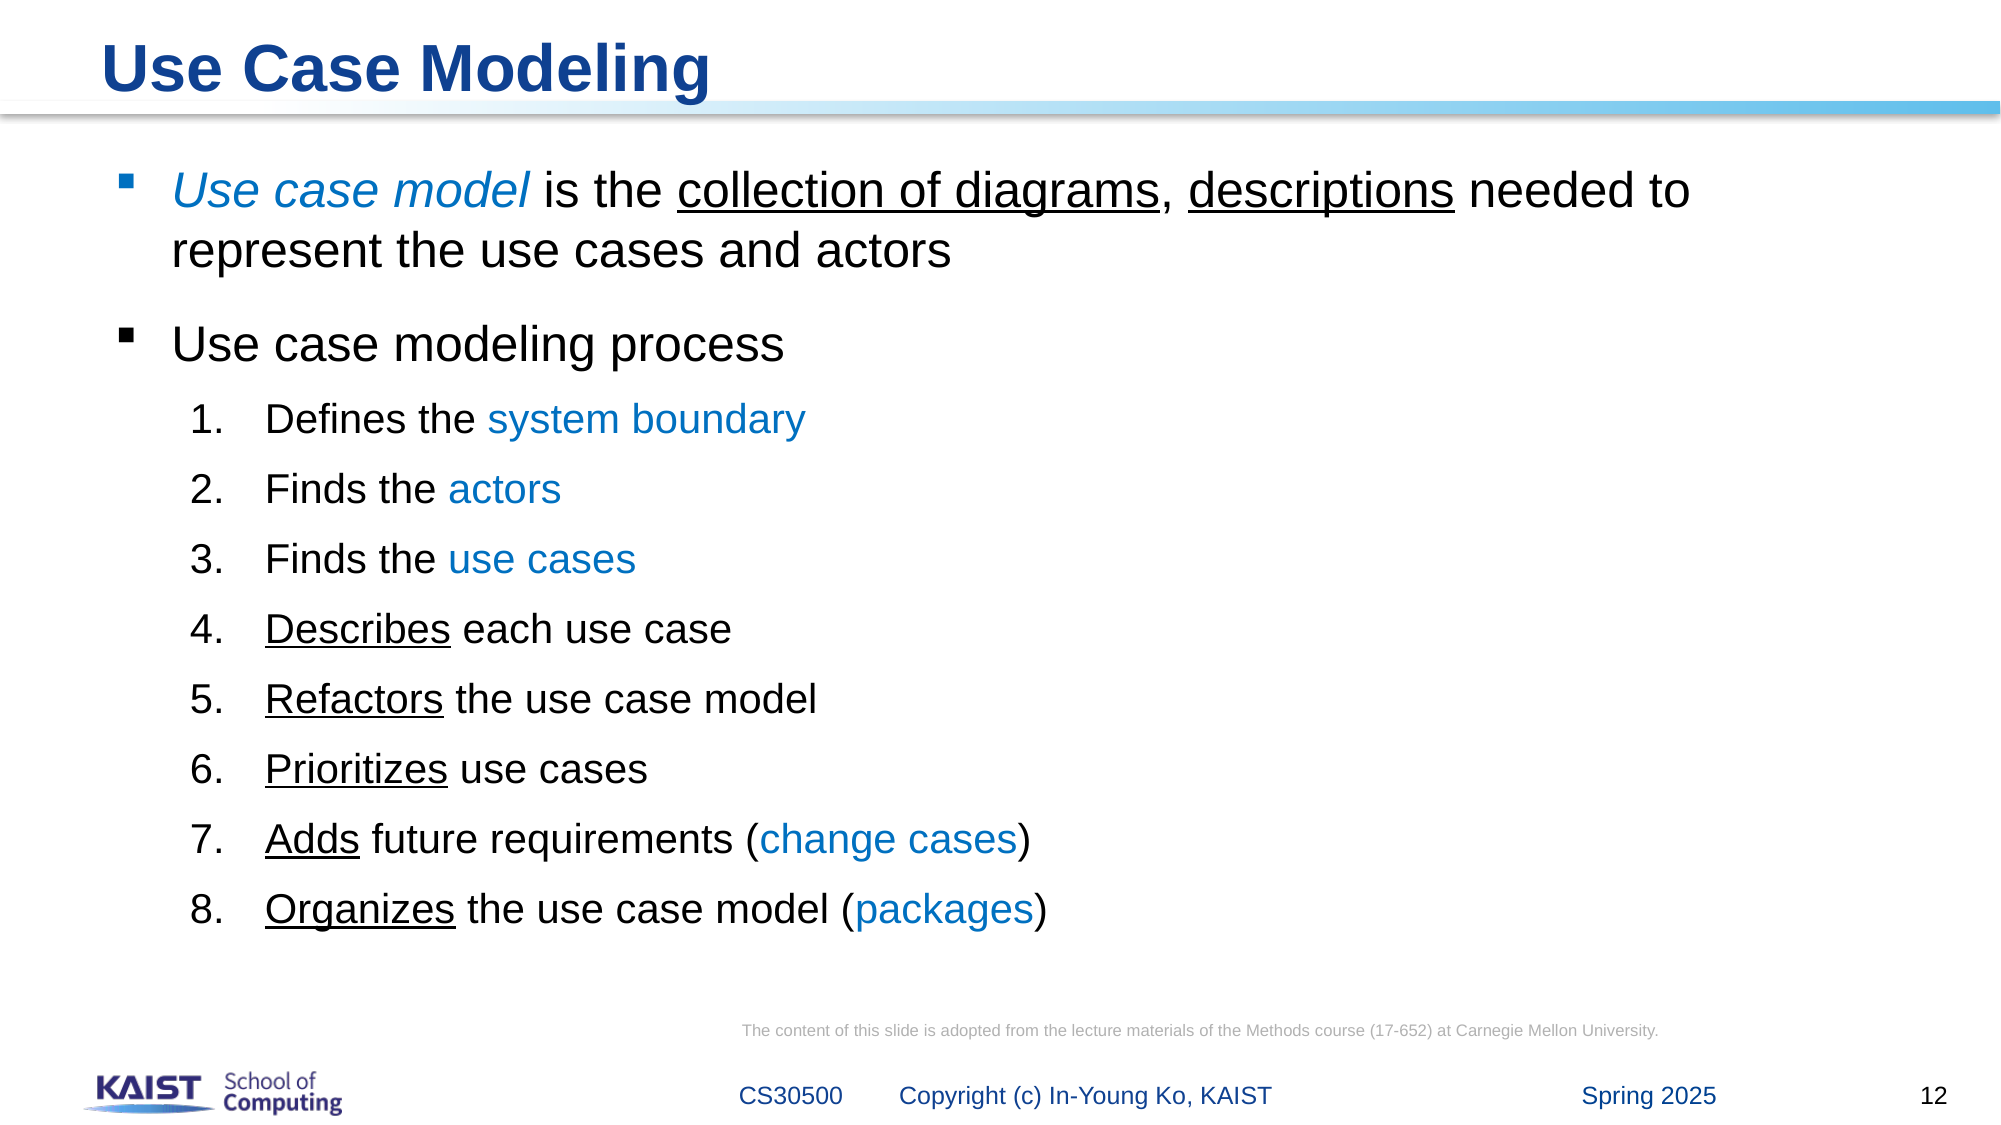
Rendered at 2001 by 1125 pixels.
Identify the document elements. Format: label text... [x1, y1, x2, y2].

text_box The content of this slide is adopted from the lecture materials of the Methods course (17-652) at Carnegie Mellon University. [727, 1012, 1724, 1047]
list Use case model is the collection of diagrams, descriptions needed to represent the use cases and actors Use case modeling process Defines the system boundary Finds the actors Finds the use cases Describes each use case Refactors the use case model Prioritizes use cases Adds future requirements (change cases) Organizes the use case model (packages) [99, 149, 1914, 1038]
picture [80, 1054, 342, 1125]
slide_number 12 [1833, 1065, 1963, 1125]
title Use Case Modeling [86, 19, 1914, 112]
slide_number Spring 2025 [1566, 1064, 1800, 1125]
footer CS30500 Copyright (c) In-Young Ko, KAIST [496, 1065, 1517, 1125]
